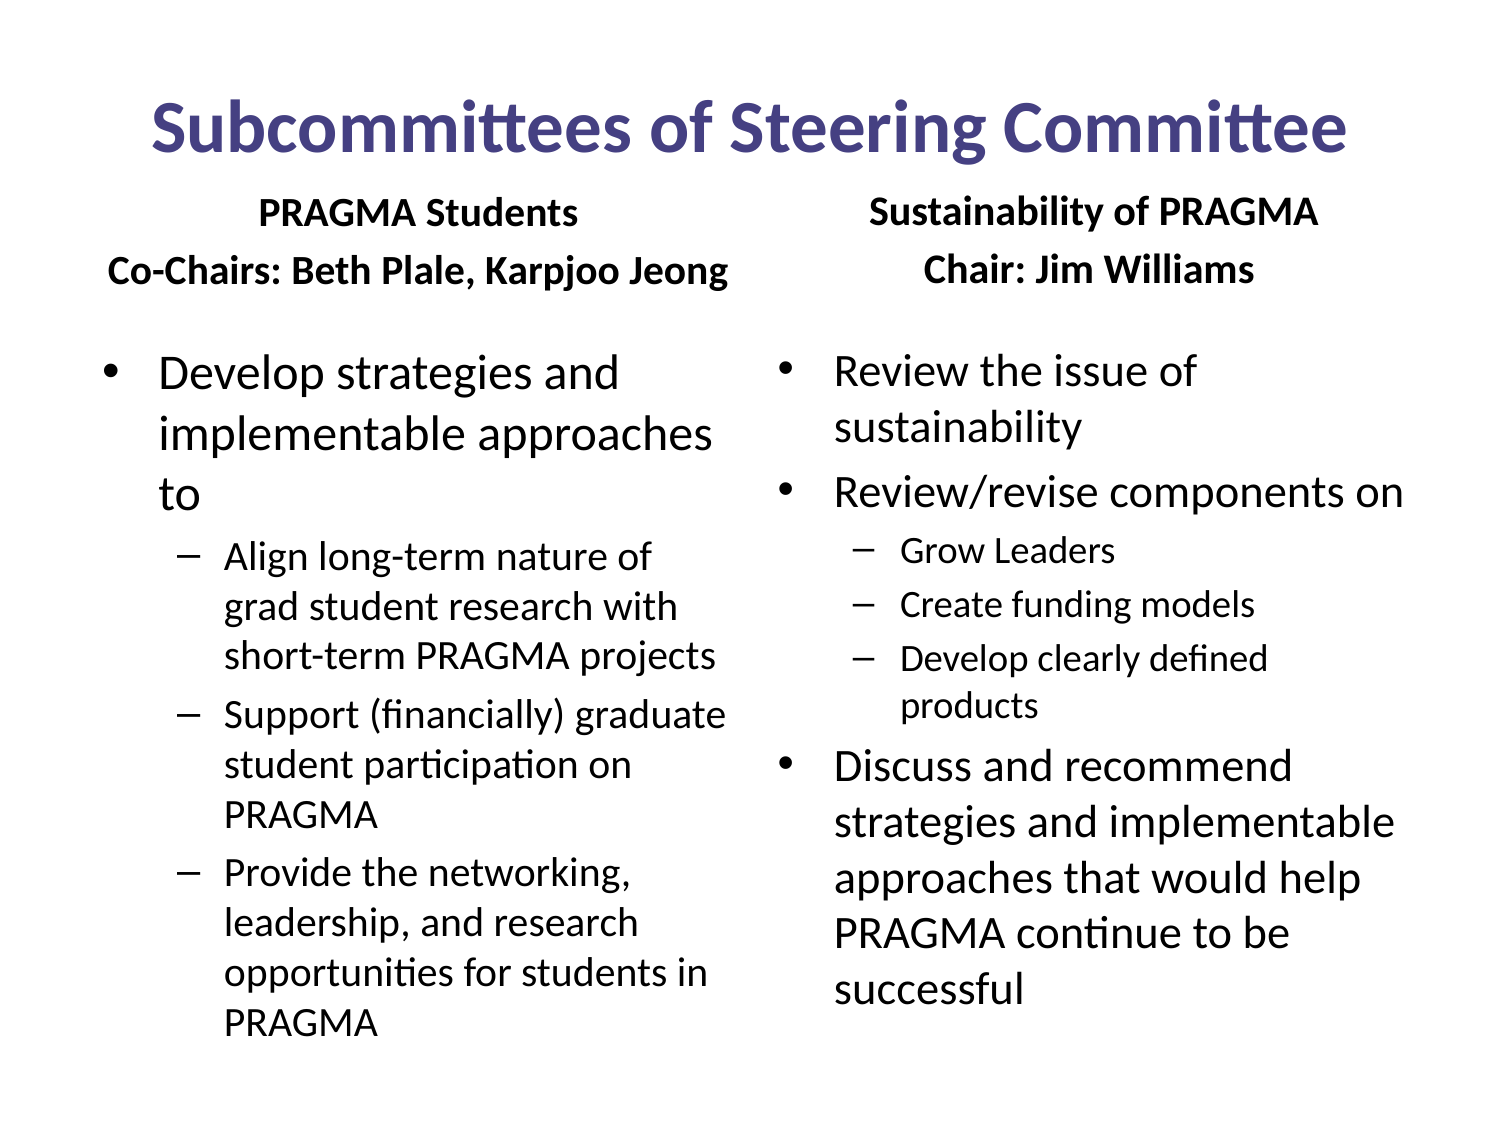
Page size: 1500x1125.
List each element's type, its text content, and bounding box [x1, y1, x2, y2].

list PRAGMA Students Co-Chairs: Beth Plale, Karpjoo Jeong [86, 174, 750, 300]
list Review the issue of sustainability Review/revise components on Grow Leaders Create funding models Develop clearly defined products Discuss and recommend strategies and implementable approaches that would help PRAGMA continue to be successful [762, 332, 1426, 1063]
title Subcommittees of Steering Committee [75, 45, 1425, 200]
list Develop strategies and implementable approaches to Align long-term nature of grad student research with short-term PRAGMA projects Support (financially) graduate student participation on PRAGMA Provide the networking, leadership, and research opportunities for students in PRAGMA [86, 332, 750, 1063]
list Sustainability of PRAGMA Chair: Jim Williams [762, 174, 1426, 300]
